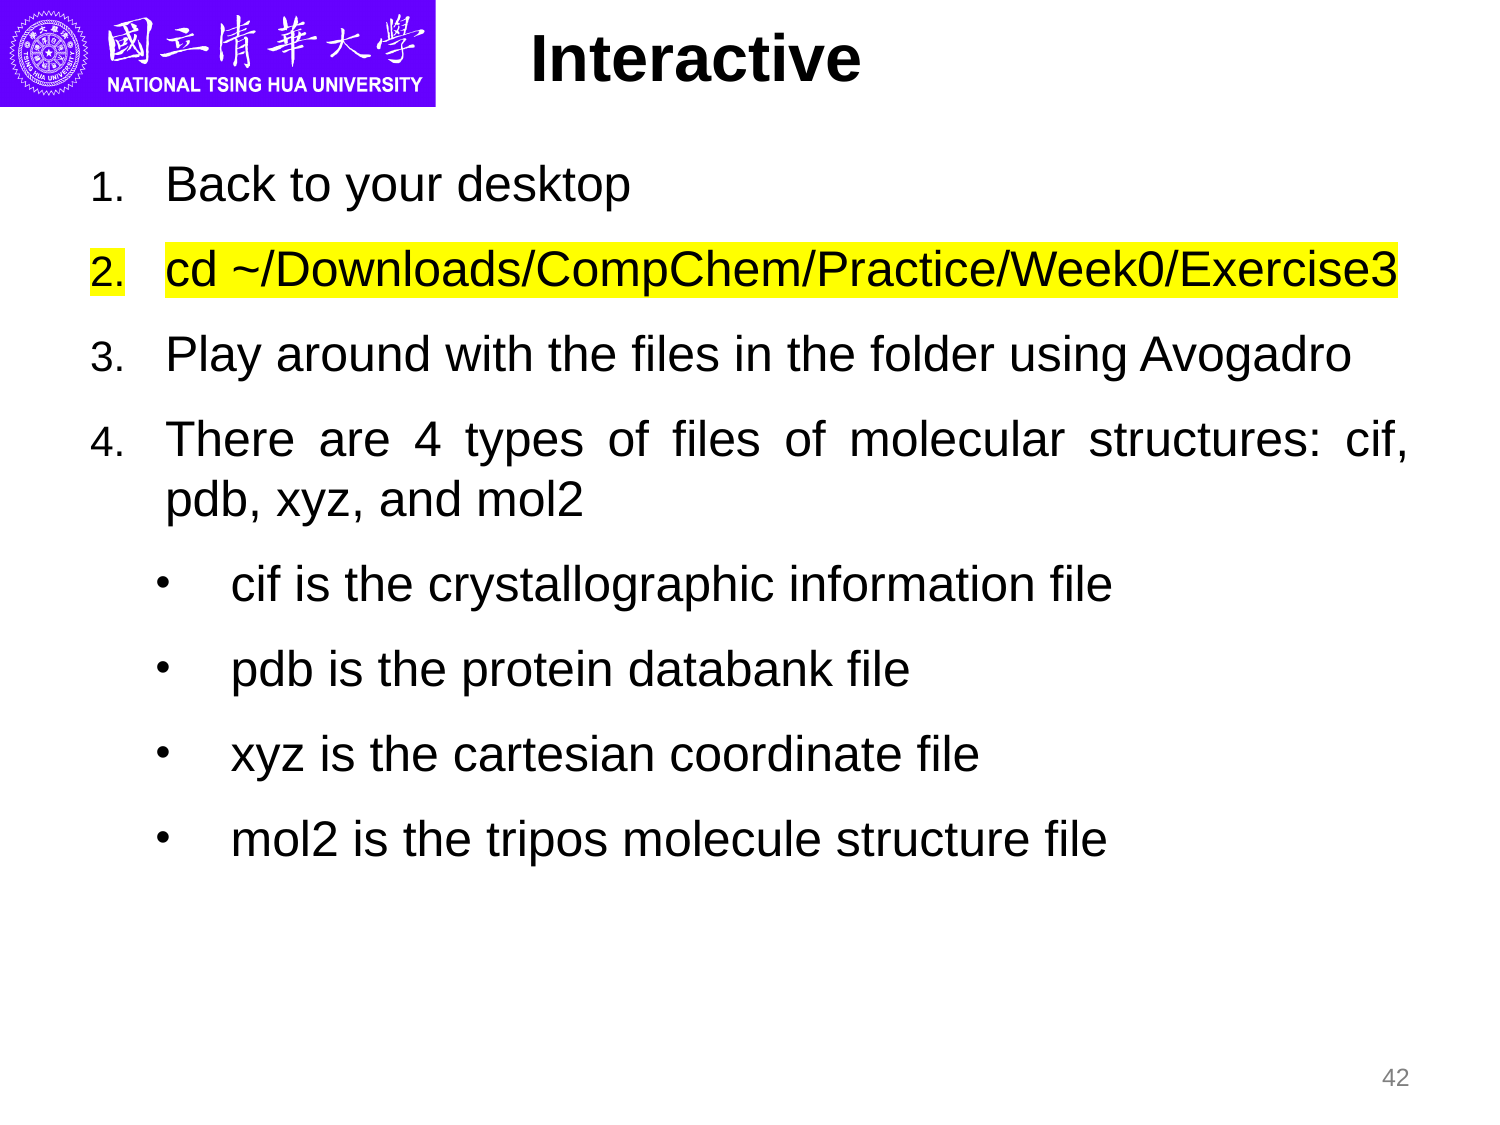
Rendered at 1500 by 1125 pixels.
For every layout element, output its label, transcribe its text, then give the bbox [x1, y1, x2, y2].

title Interactive [515, 0, 1425, 107]
list Back to your desktop cd ~/Downloads/CompChem/Practice/Week0/Exercise3 Play around with the files in the folder using Avogadro There are 4 types of files of molecular structures: cif, pdb, xyz, and mol2 cif is the crystallographic information file pdb is the protein databank file xyz is the cartesian coordinate file mol2 is the tripos molecule structure file [75, 144, 1425, 1032]
slide_number 42 [1308, 1050, 1425, 1103]
picture [0, 0, 436, 107]
